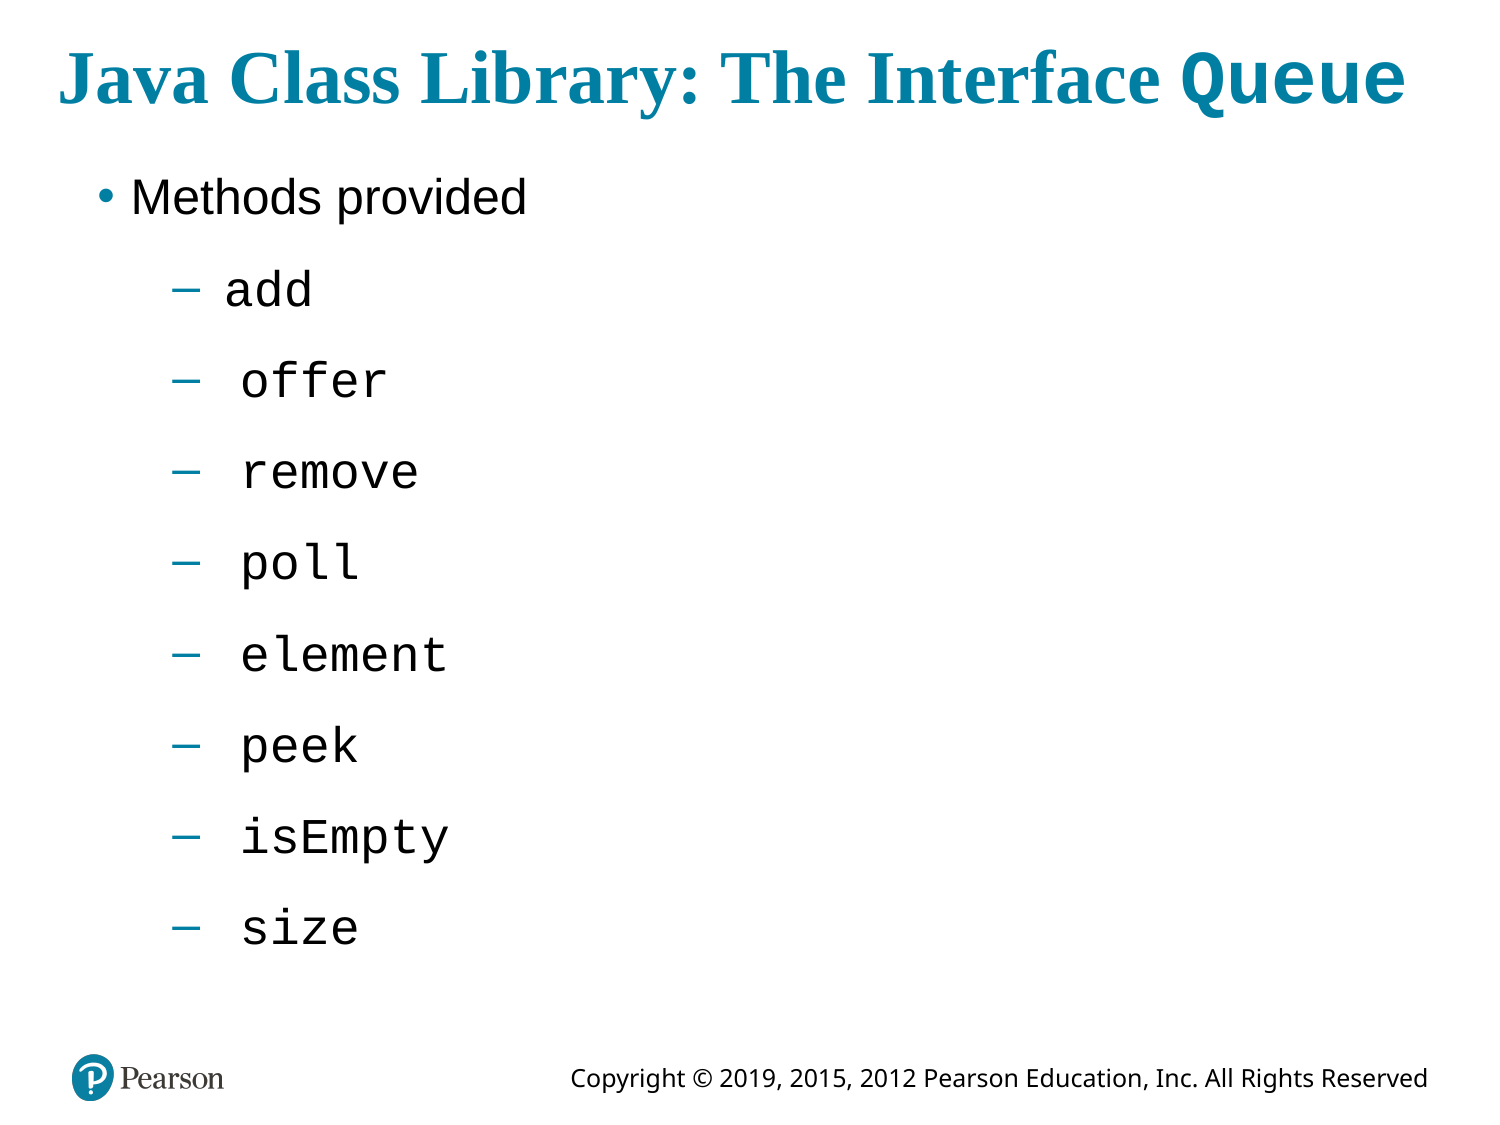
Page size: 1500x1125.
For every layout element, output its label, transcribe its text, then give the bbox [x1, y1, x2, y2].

picture [72, 1054, 88, 1070]
list Methods provided add offer remove poll element peek isEmpty size [65, 149, 1417, 976]
picture [80, 1063, 106, 1088]
picture [72, 1087, 83, 1101]
title Java Class Library: The Interface Queue [41, 0, 1440, 135]
picture [98, 1054, 224, 1101]
